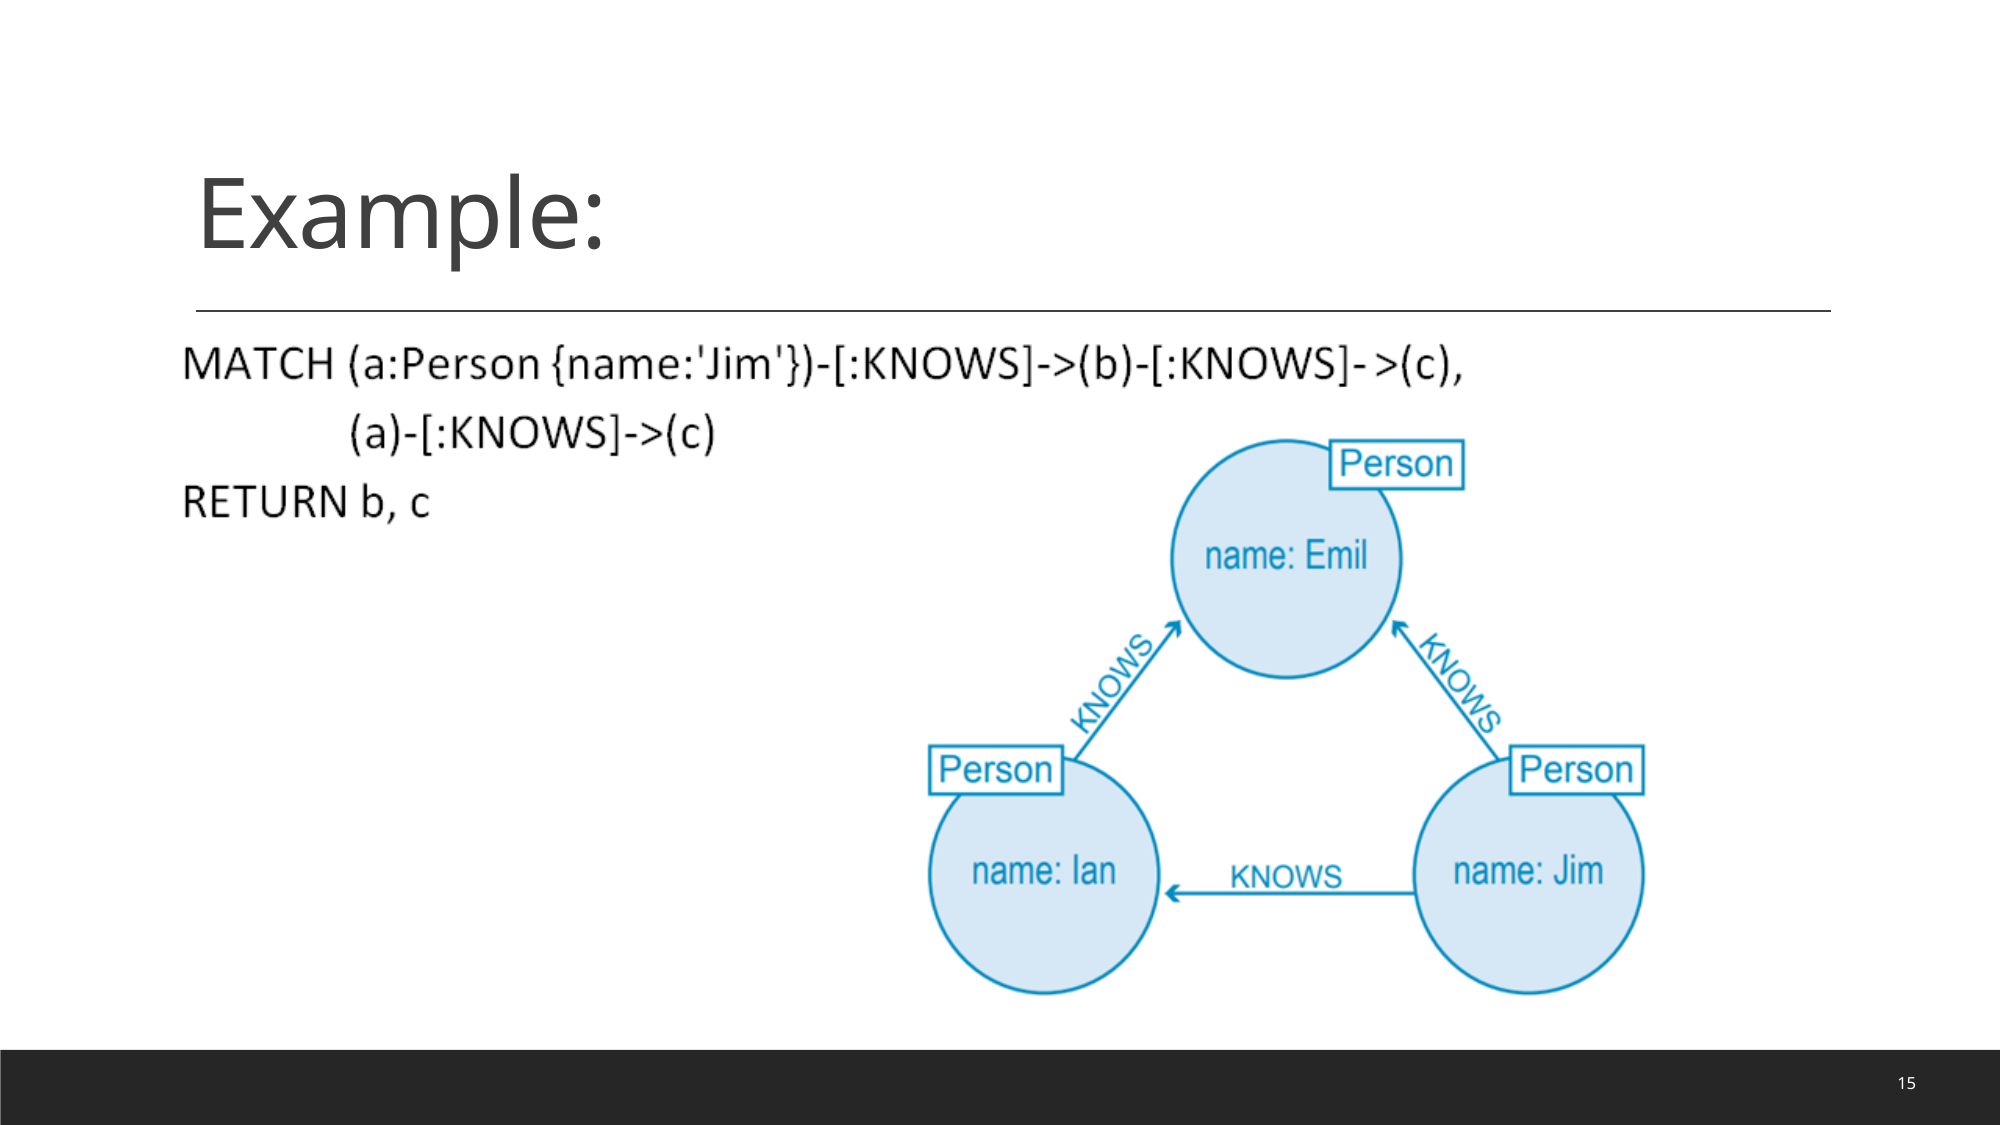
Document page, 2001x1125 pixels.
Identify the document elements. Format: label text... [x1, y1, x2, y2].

title Example: [180, 47, 1830, 285]
slide_number 15 [1803, 1057, 1932, 1118]
picture [149, 318, 1702, 1033]
